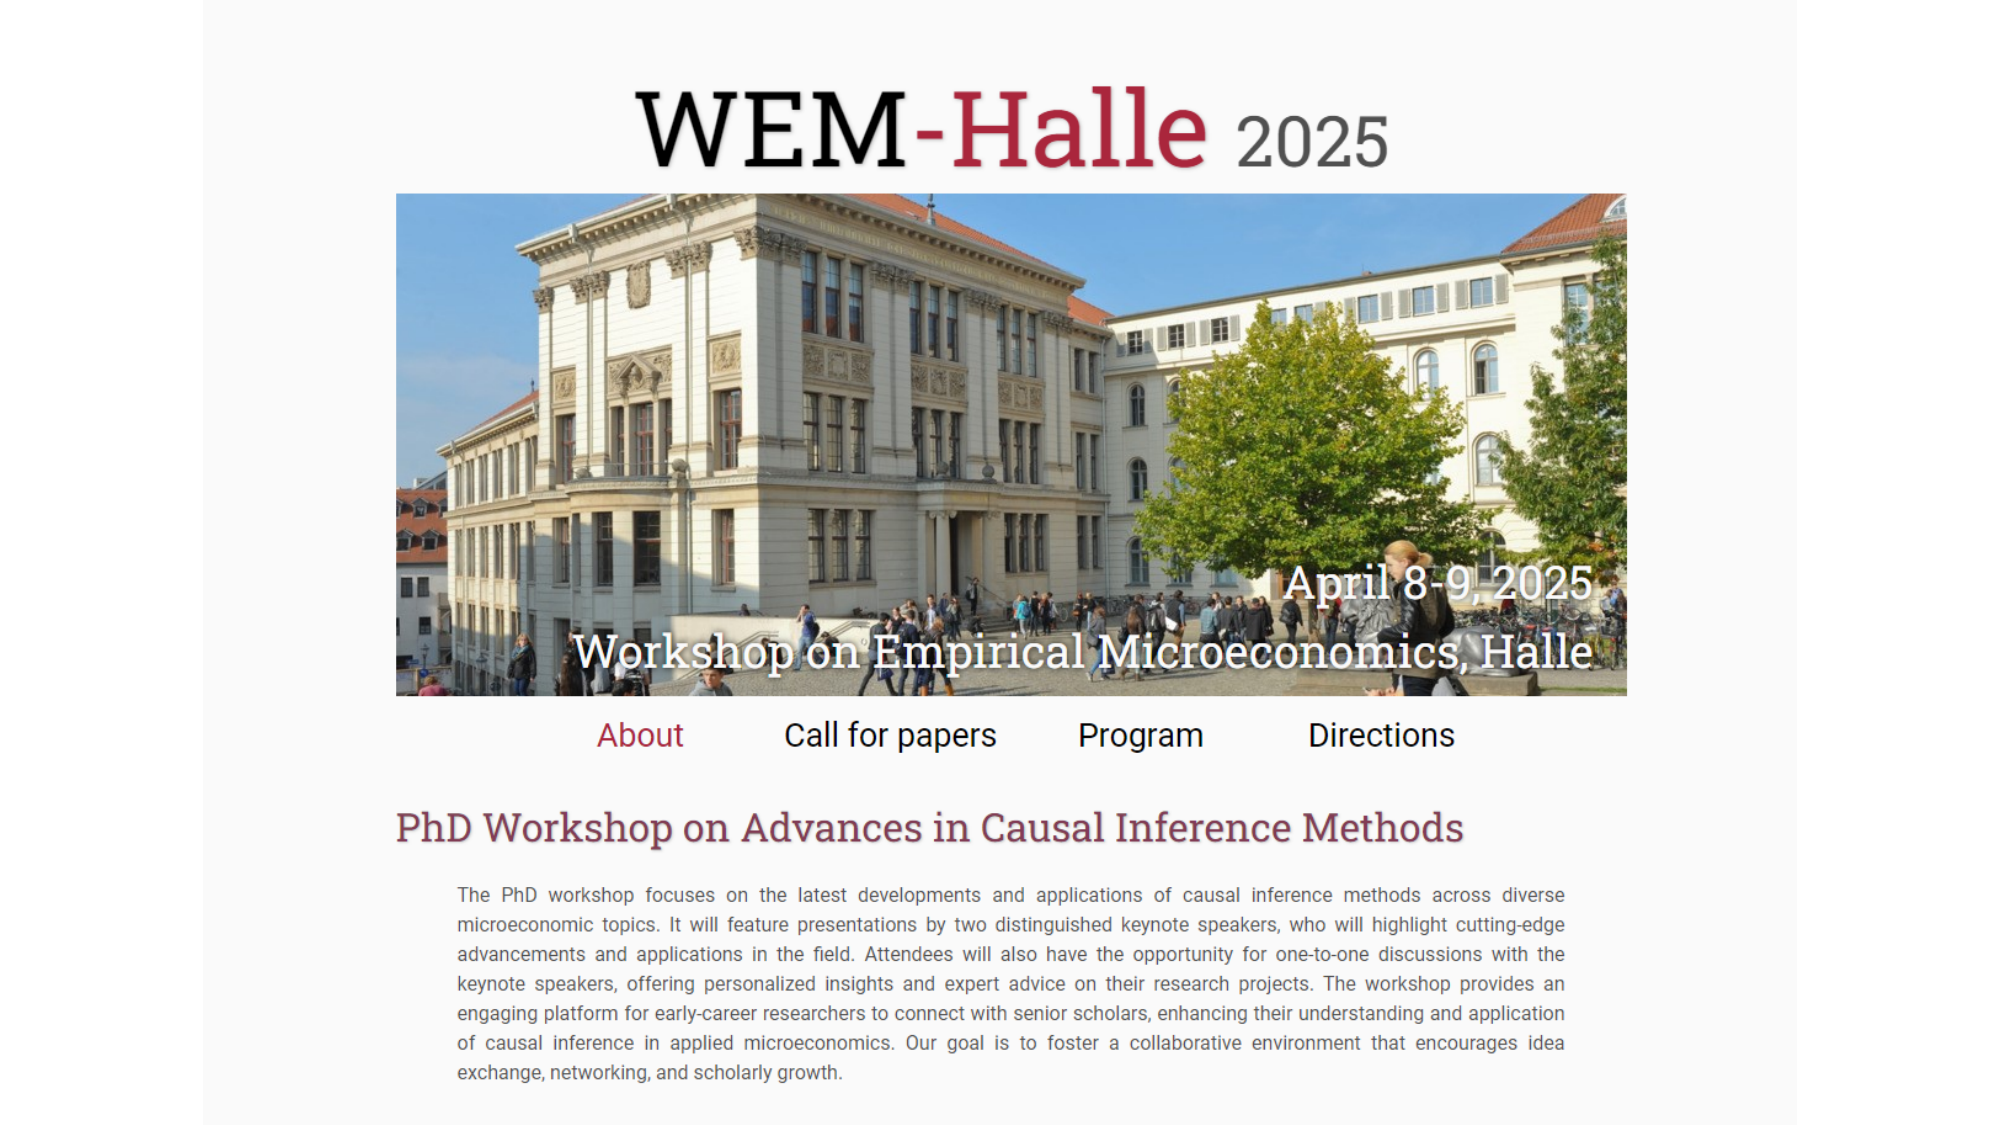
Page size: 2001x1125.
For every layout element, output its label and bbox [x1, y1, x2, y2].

picture [202, 0, 1797, 1125]
